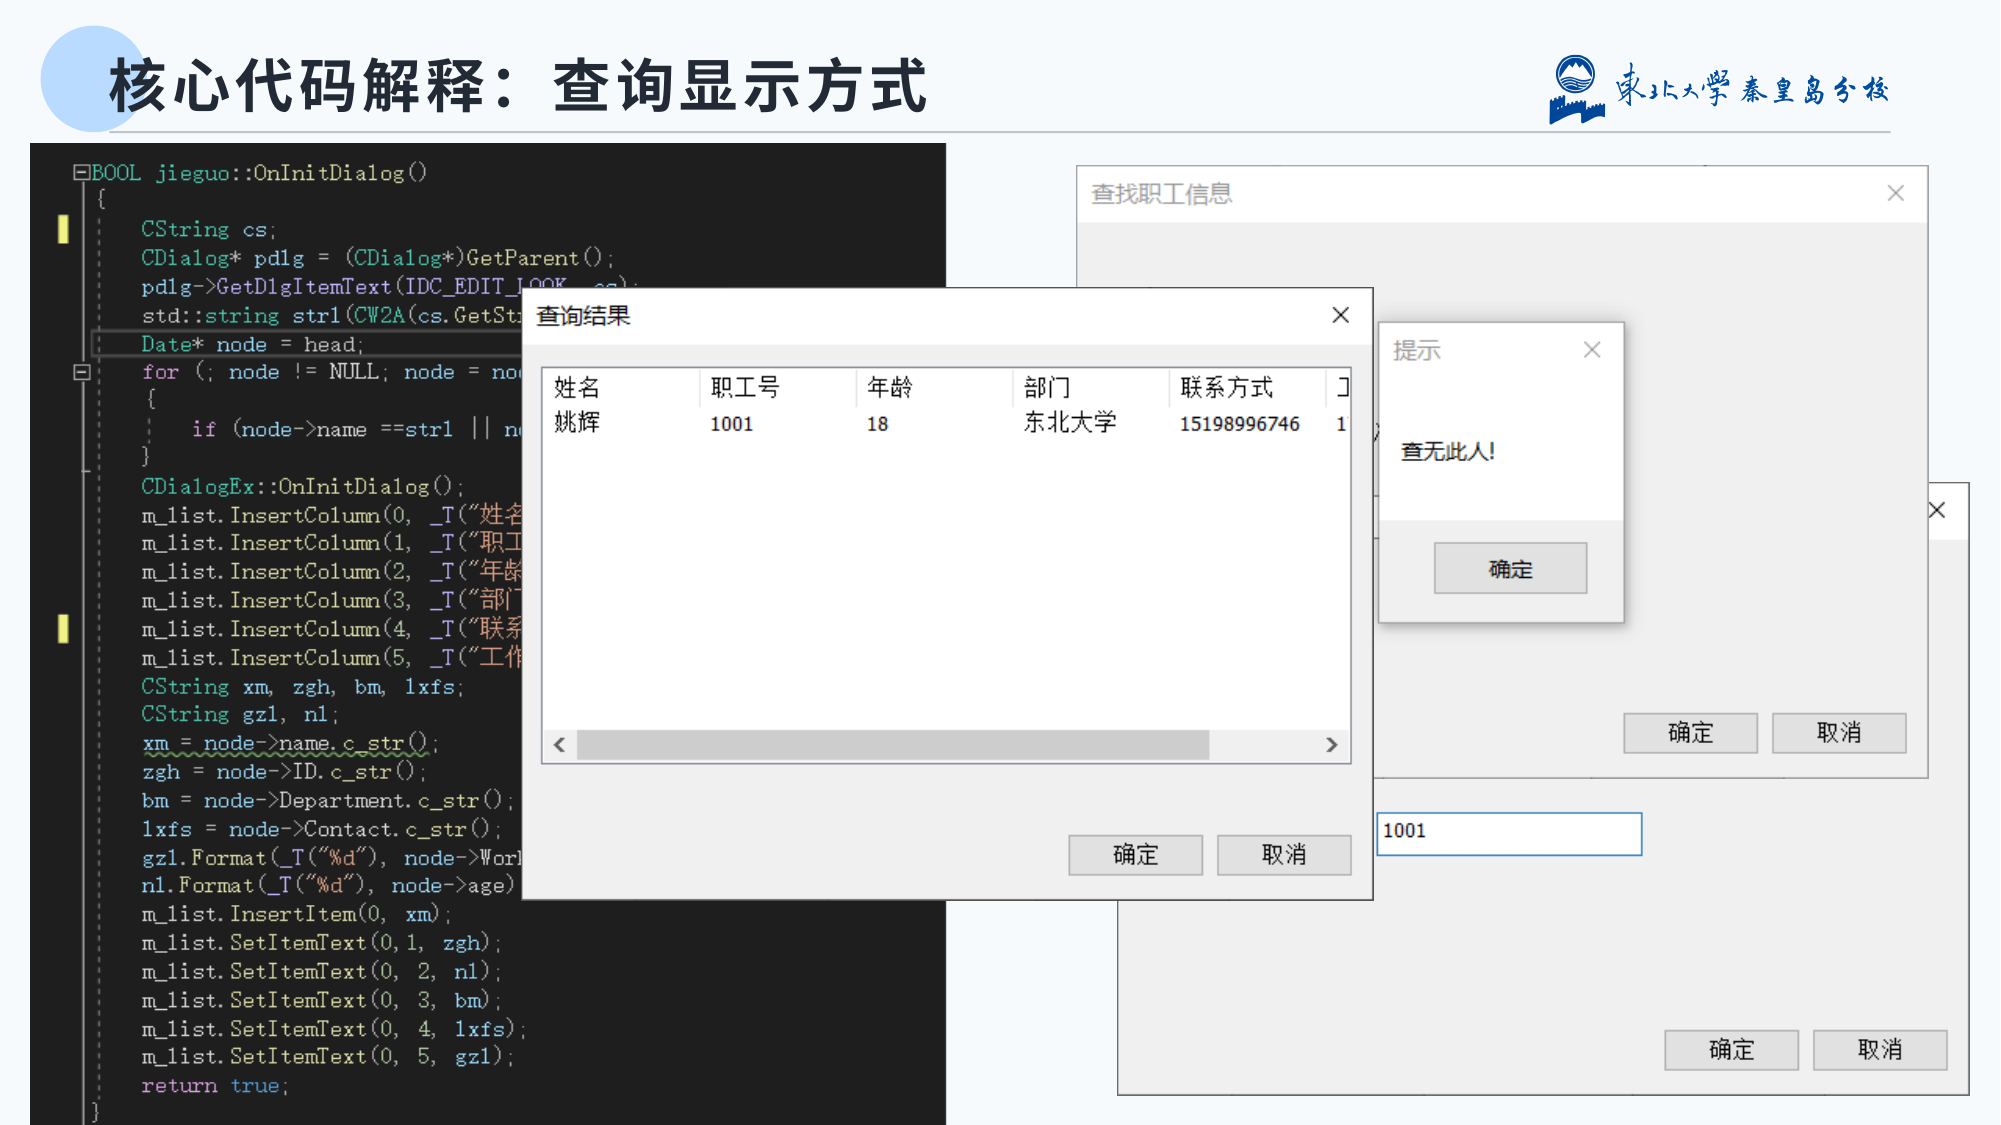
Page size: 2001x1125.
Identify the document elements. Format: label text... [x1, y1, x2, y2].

picture [30, 143, 1970, 1125]
picture [1538, 49, 1900, 133]
title 核心代码解释：查询显示方式 [93, 29, 1308, 119]
